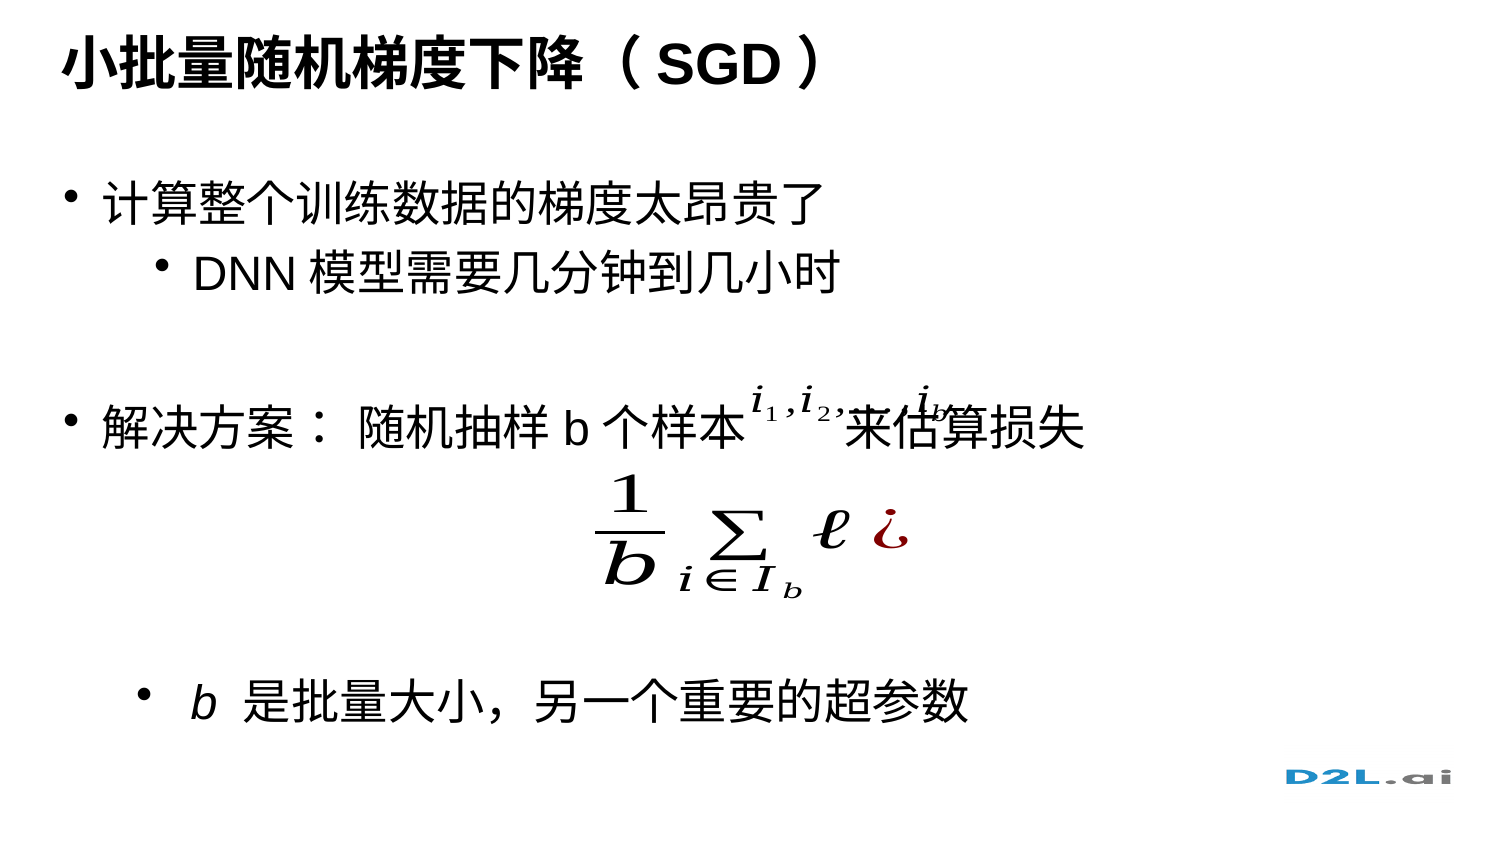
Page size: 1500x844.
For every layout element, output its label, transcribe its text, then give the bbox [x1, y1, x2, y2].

title 小批量随机梯度下降（SGD） [52, 18, 1400, 109]
list 计算整个训练数据的梯度太昂贵了 DNN模型需要几分钟到几小时 解决方案： 随机抽样b个样本 来估算损失 b 是批量大小，另一个重要的超参数 [55, 165, 1403, 750]
picture [1284, 745, 1454, 806]
